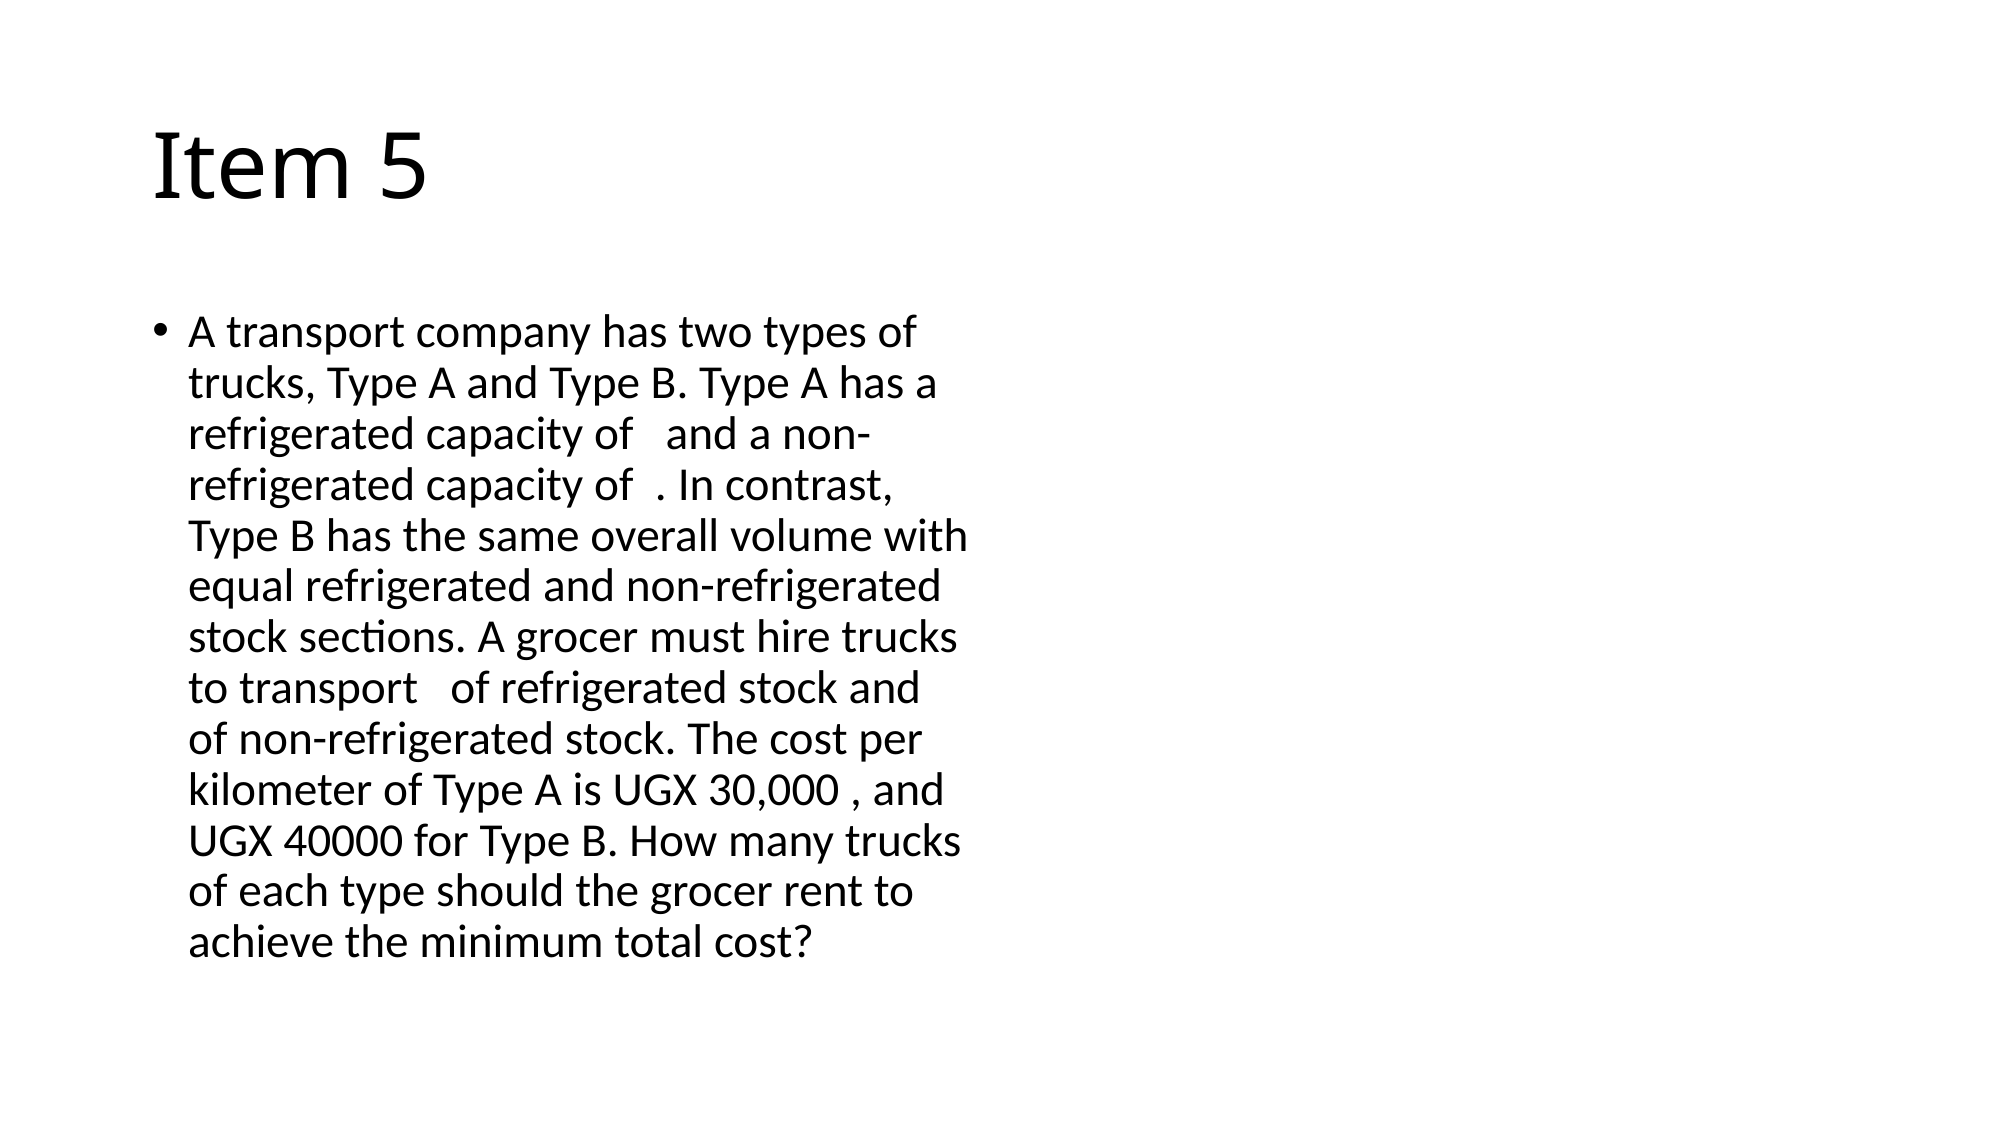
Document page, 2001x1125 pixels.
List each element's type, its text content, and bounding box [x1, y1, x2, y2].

title Item 5 [137, 59, 1863, 278]
